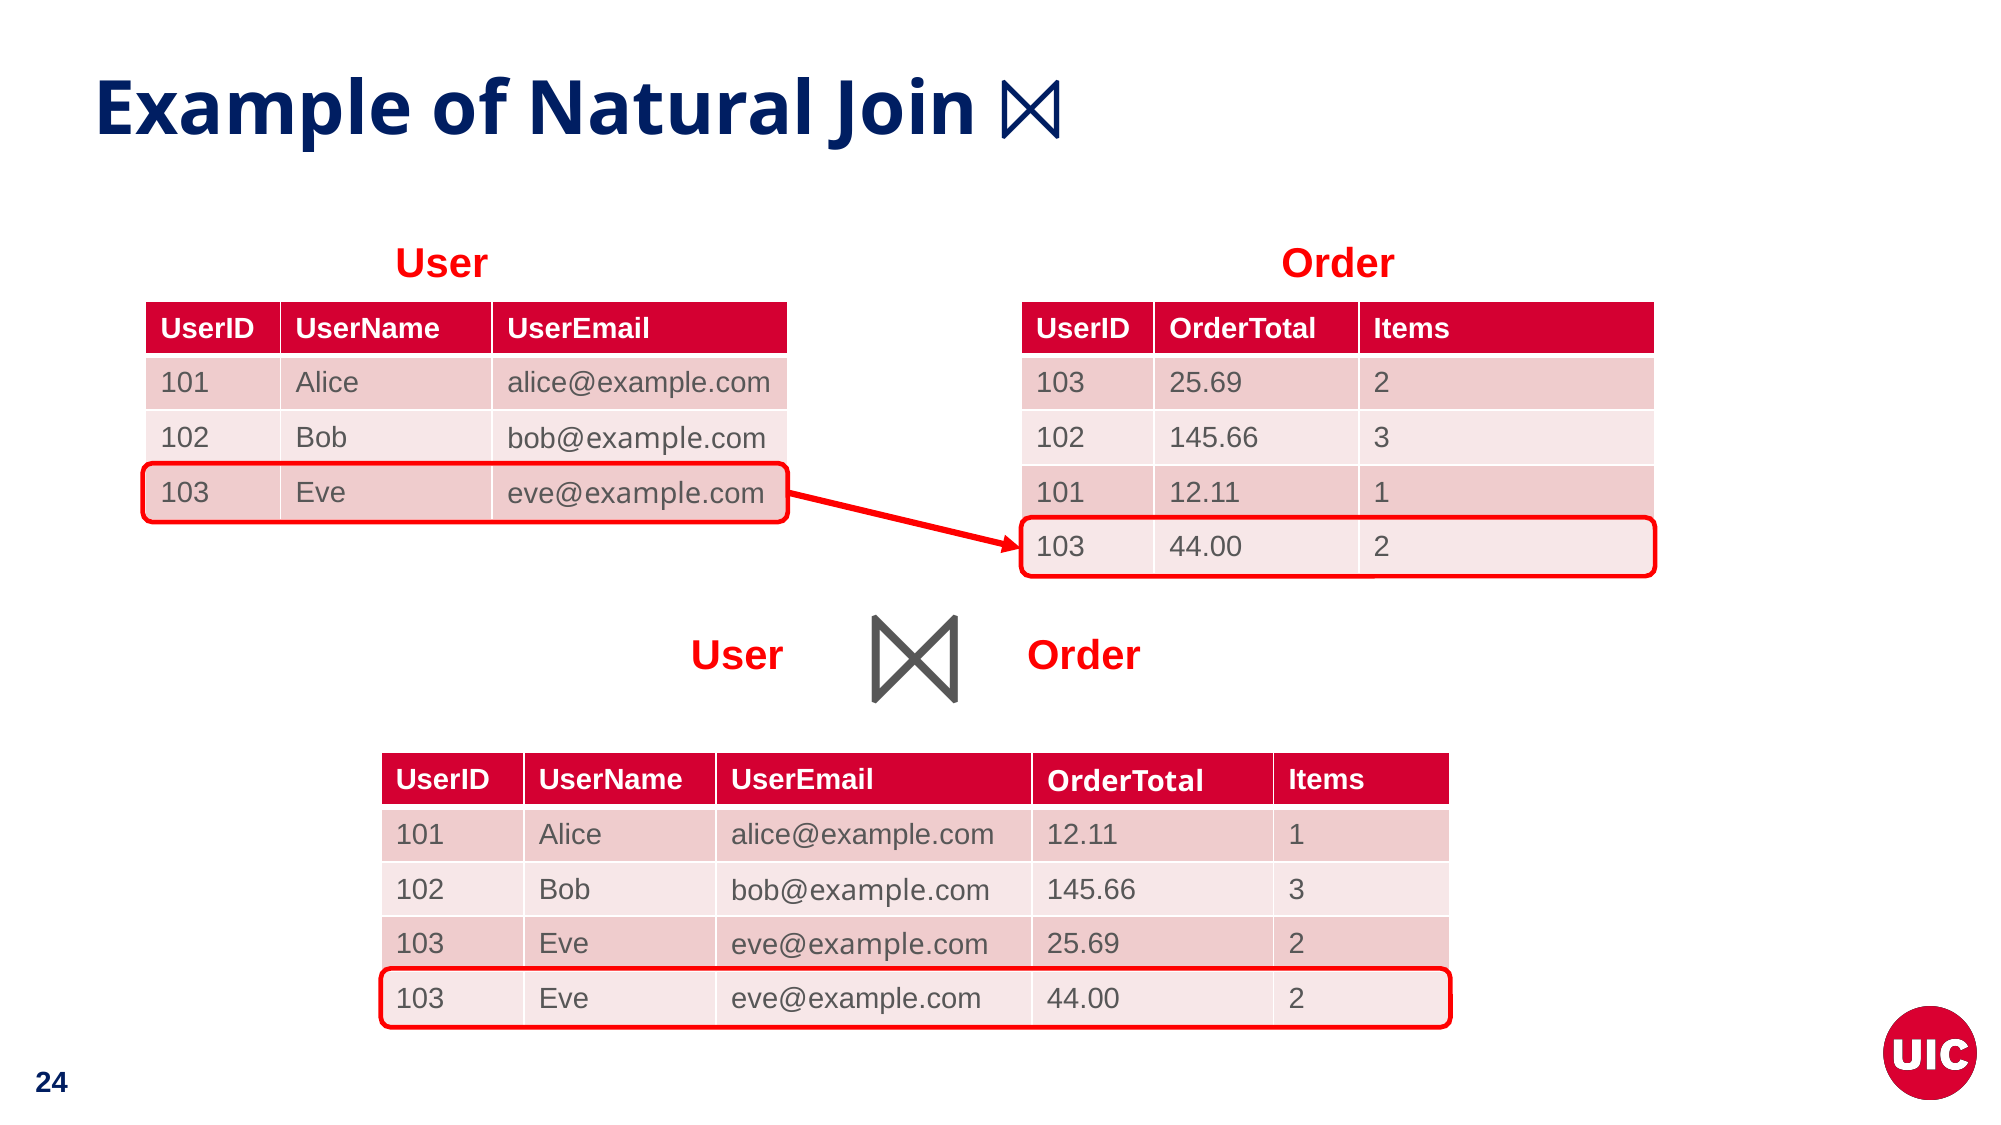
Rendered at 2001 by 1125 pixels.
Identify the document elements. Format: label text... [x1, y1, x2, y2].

table_header Items [1274, 753, 1449, 804]
table_cell 2 [1274, 917, 1449, 970]
text_box [379, 967, 1452, 1029]
table_cell 101 [382, 810, 523, 861]
table_cell 25.69 [1033, 917, 1273, 967]
table_cell 102 [1022, 411, 1153, 464]
table_header UserEmail [493, 302, 787, 353]
text_box User [622, 620, 851, 686]
table_cell 25.69 [1155, 358, 1358, 409]
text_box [787, 492, 1022, 549]
table_cell 101 [1022, 466, 1153, 518]
text_box [1019, 516, 1657, 578]
table_cell Bob [525, 863, 715, 915]
table_cell 103 [1022, 358, 1153, 409]
text_box Order [967, 620, 1201, 686]
table_cell alice@example.com [717, 810, 1031, 861]
table_header UserID [146, 302, 280, 353]
table_cell 12.11 [1155, 466, 1358, 516]
table_cell Alice [525, 810, 715, 861]
table_header UserEmail [717, 753, 1031, 804]
table_cell 145.66 [1155, 411, 1358, 464]
table_cell bob@example.com [493, 411, 787, 464]
table_header OrderTotal [1033, 753, 1273, 804]
text_box User [119, 228, 765, 293]
table_cell 3 [1360, 411, 1654, 464]
table_header Items [1360, 302, 1654, 353]
table_cell Alice [281, 358, 491, 409]
picture [1880, 1004, 1980, 1102]
table_cell 102 [382, 863, 523, 915]
table_cell eve@example.com [717, 917, 1031, 967]
table_cell 101 [146, 358, 280, 409]
table_header OrderTotal [1155, 302, 1358, 353]
table_cell 1 [1360, 466, 1654, 518]
table_cell alice@example.com [493, 358, 787, 409]
table_header UserID [1022, 302, 1153, 353]
title Example of Natural Join ⨝ [93, 70, 1907, 204]
table_header UserName [525, 753, 715, 804]
table_cell Bob [281, 411, 491, 462]
text_box ⨝ [851, 576, 952, 727]
table_cell 102 [146, 411, 280, 463]
table_cell 3 [1274, 863, 1449, 915]
table_cell 2 [1360, 358, 1654, 409]
text_box [141, 462, 789, 524]
table_cell 12.11 [1033, 810, 1273, 861]
table_header UserName [281, 302, 491, 353]
table_cell 1 [1274, 810, 1449, 861]
table_cell Eve [525, 917, 715, 967]
table_cell bob@example.com [717, 863, 1031, 915]
table_header UserID [382, 753, 523, 804]
text_box Order [1015, 228, 1662, 294]
table_cell 145.66 [1033, 863, 1273, 915]
table_cell 103 [382, 917, 523, 970]
